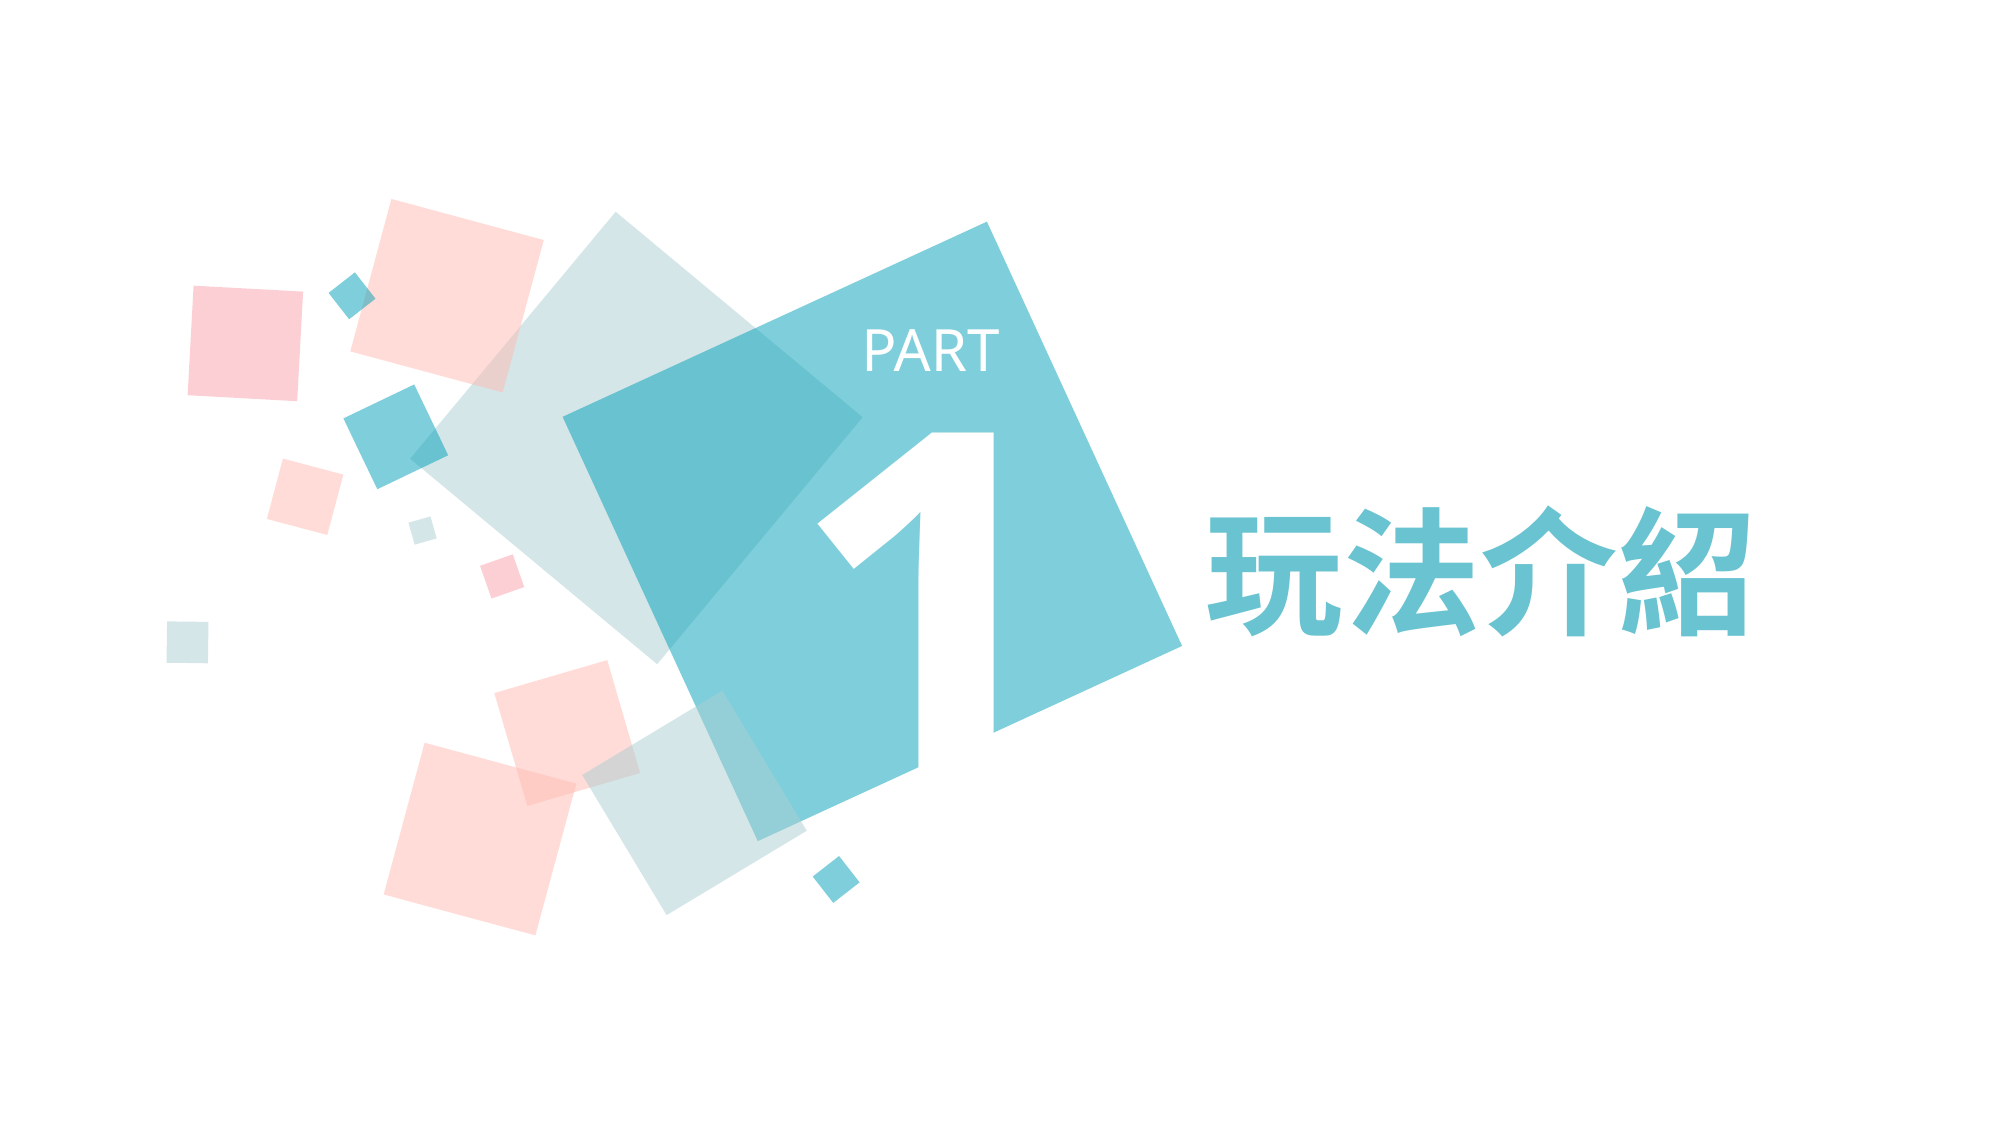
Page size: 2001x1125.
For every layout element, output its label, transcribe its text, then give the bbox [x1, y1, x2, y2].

text_box 1 [773, 283, 1088, 896]
text_box 玩法介紹 [1191, 479, 1771, 660]
text_box PART [846, 305, 1015, 391]
